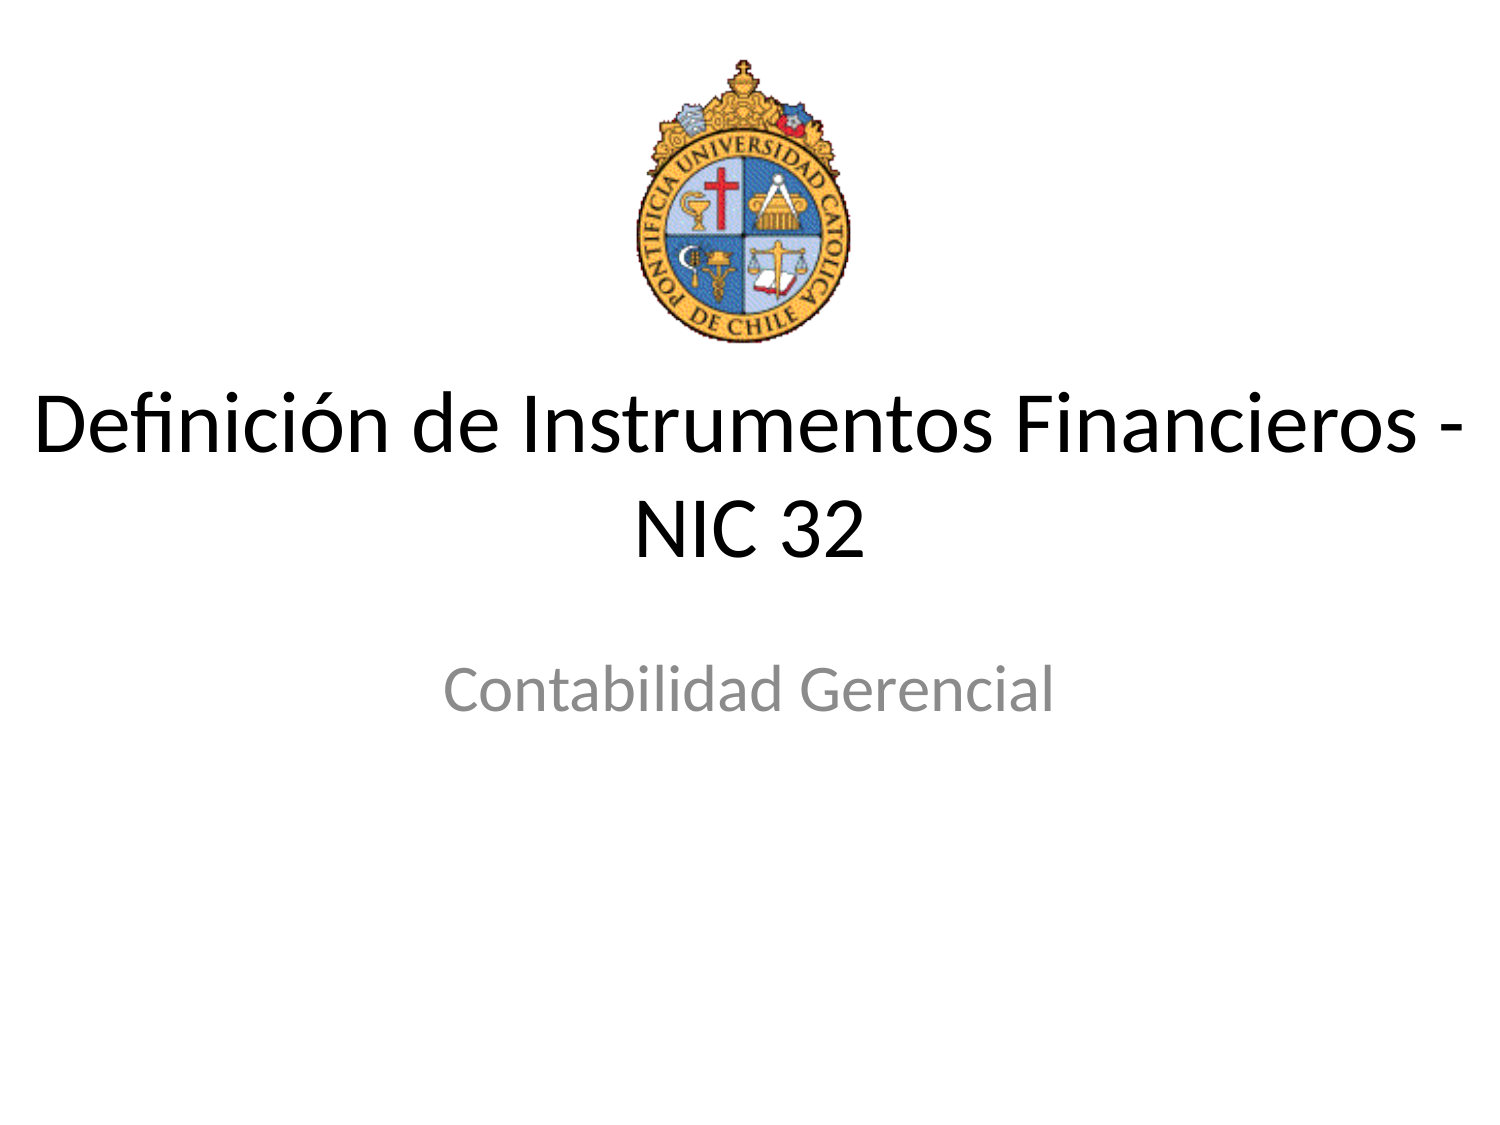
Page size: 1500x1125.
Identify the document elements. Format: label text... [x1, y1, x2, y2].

title Definición de Instrumentos Financieros - NIC 32 [0, 349, 1500, 591]
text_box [608, 54, 881, 350]
subtitle Contabilidad Gerencial [225, 637, 1275, 811]
